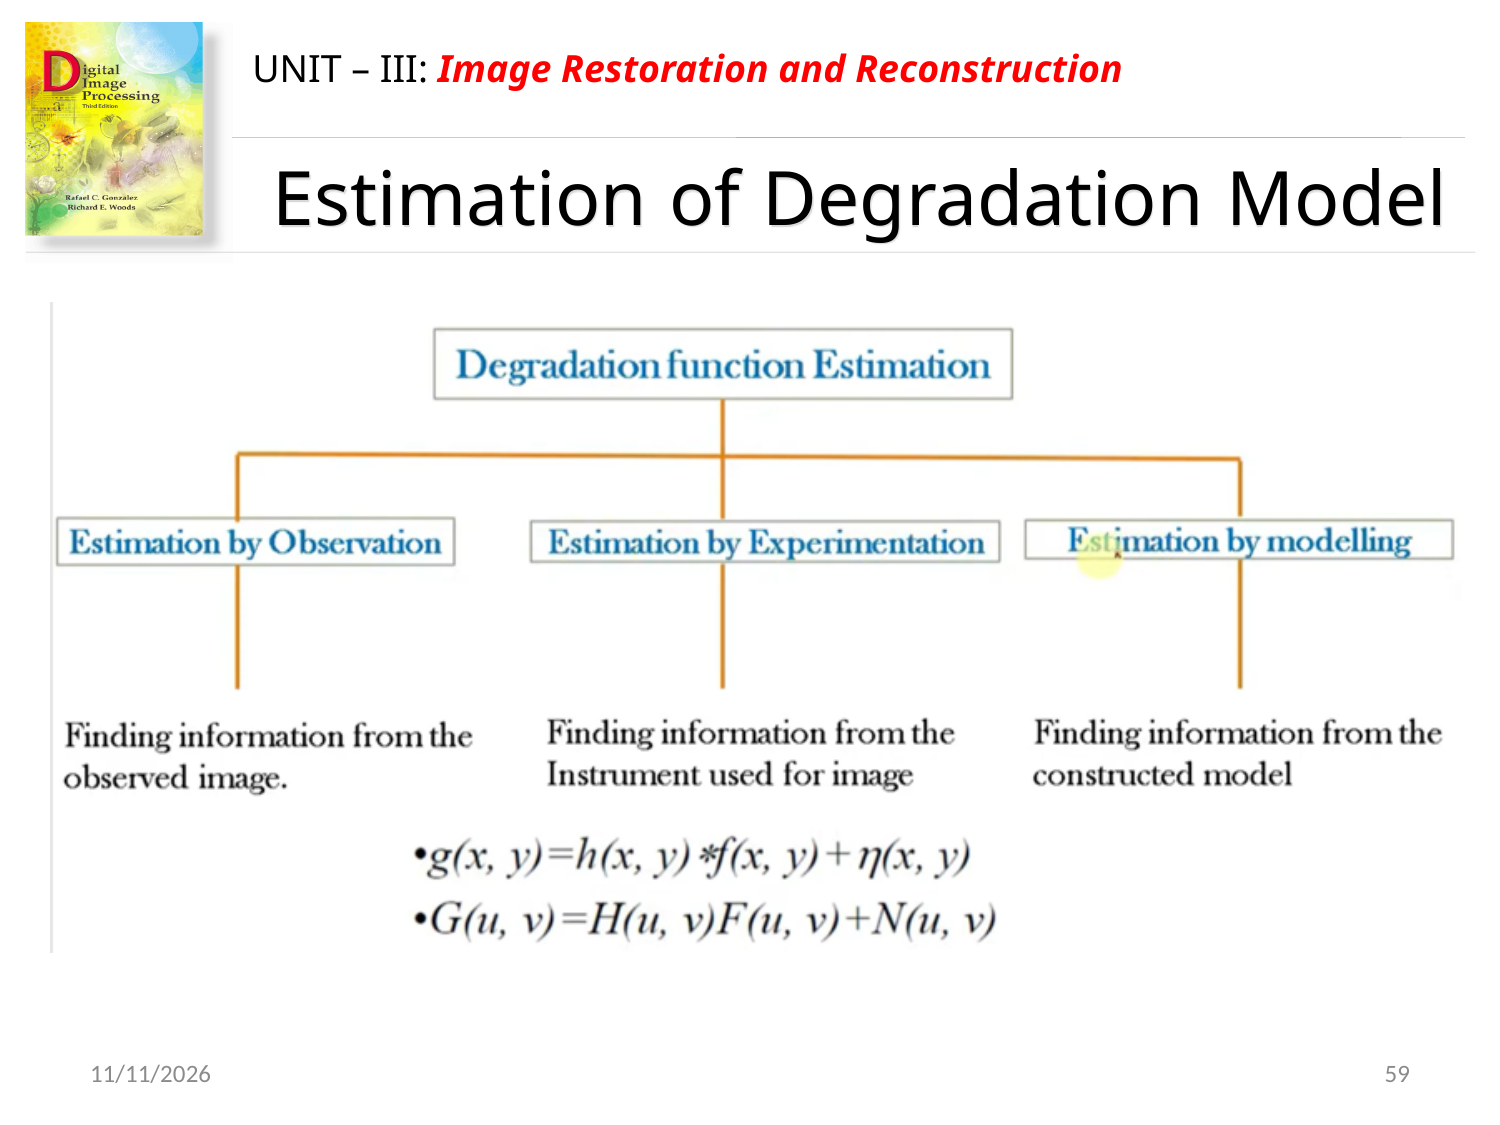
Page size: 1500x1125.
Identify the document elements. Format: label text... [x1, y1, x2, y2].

text_box UNIT – III: Image Restoration and Reconstruction [237, 37, 1388, 98]
text_box 9/25/2023 [75, 1042, 425, 1103]
slide_number 59 [1074, 1042, 1425, 1103]
picture [24, 22, 233, 263]
picture [50, 301, 1463, 953]
text_box Estimation of Degradation Model [258, 143, 1463, 249]
